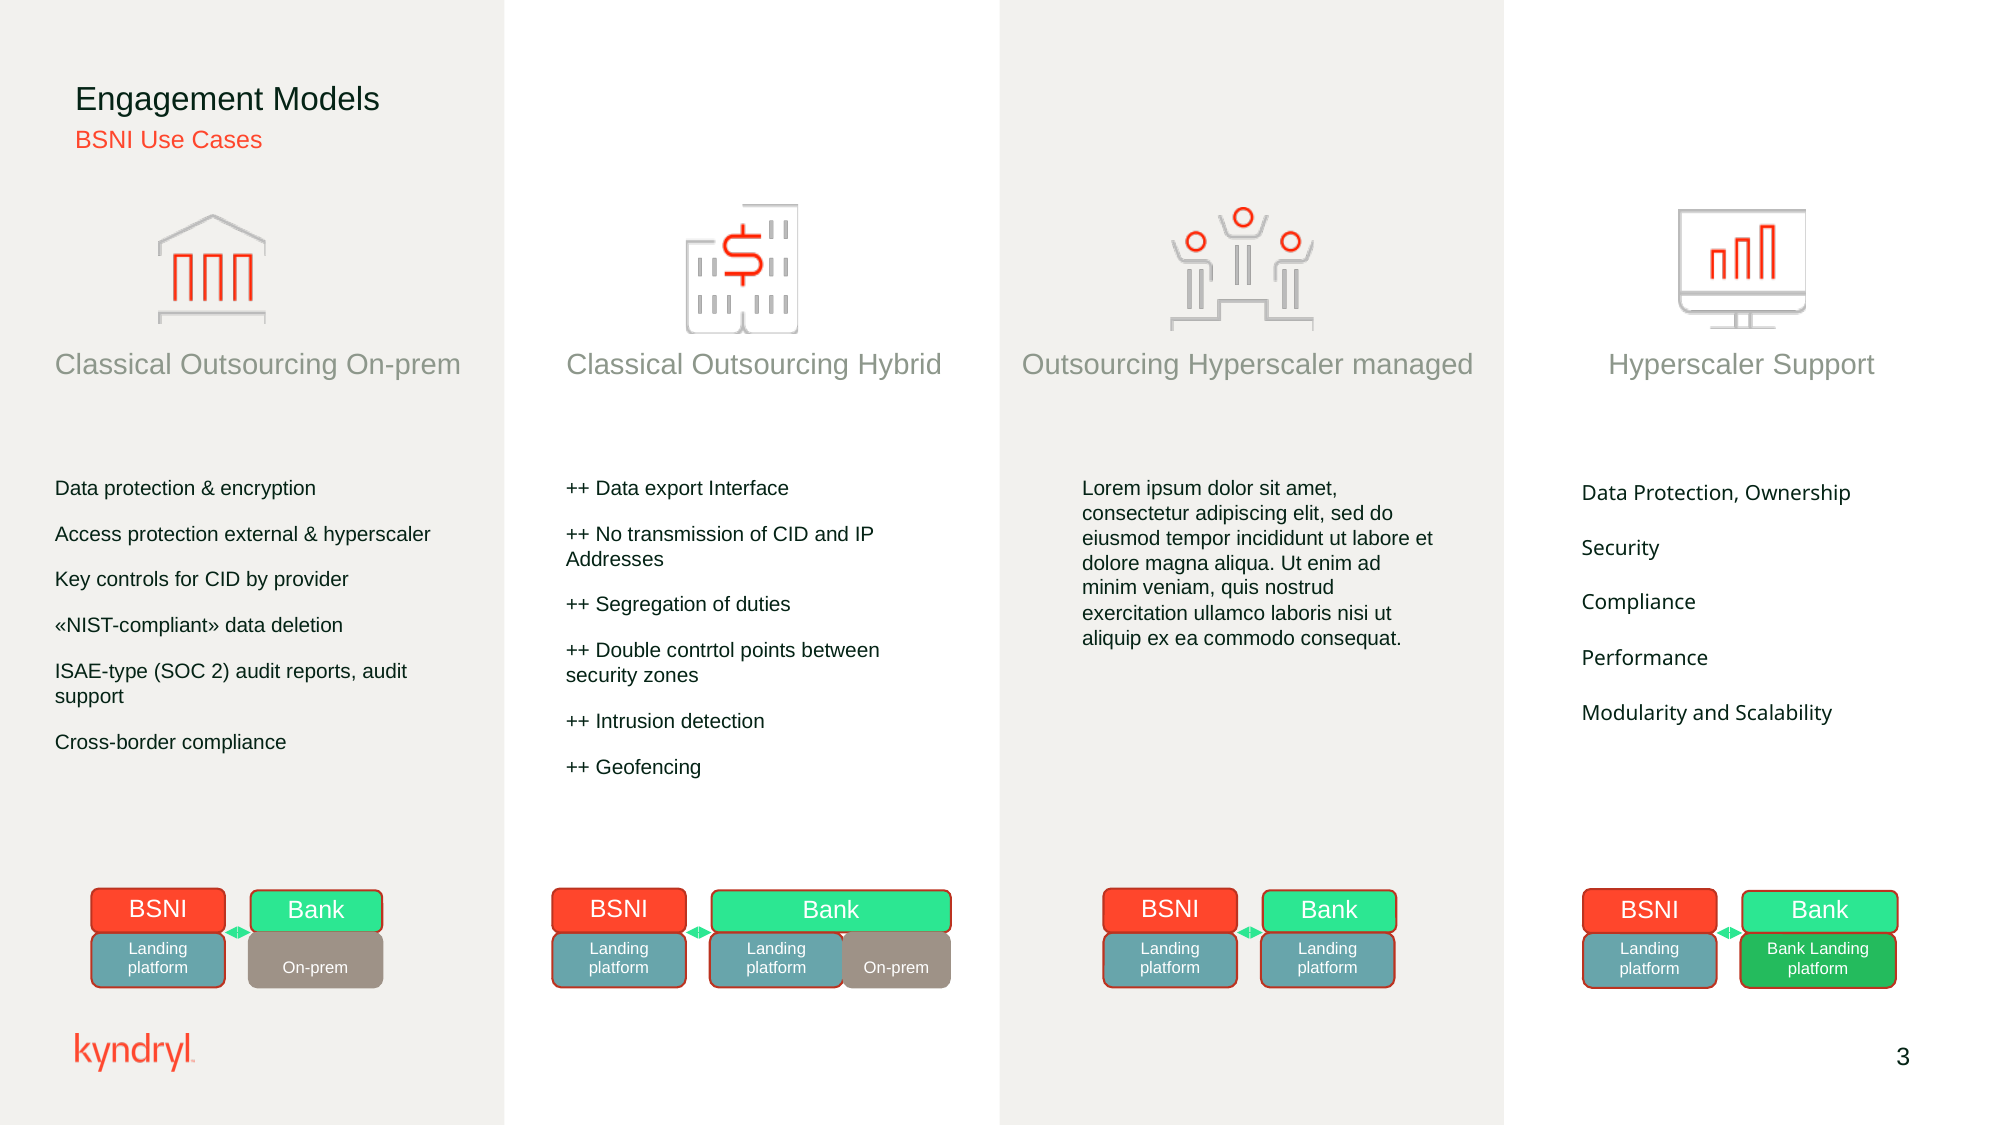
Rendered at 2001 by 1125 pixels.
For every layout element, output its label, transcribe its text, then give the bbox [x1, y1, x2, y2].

list Lorem ipsum dolor sit amet, consectetur adipiscing elit, sed do eiusmod tempor incididunt ut labore et dolore magna aliqua. Ut enim ad minim veniam, quis nostrud exercitation ullamco laboris nisi ut aliquip ex ea commodo consequat. [1082, 474, 1435, 609]
picture [75, 1033, 195, 1072]
text_box Landing platform [90, 933, 226, 989]
title Engagement Models [75, 81, 654, 127]
text_box Bank [249, 889, 384, 933]
text_box On-prem [247, 931, 384, 989]
list BSNI Use Cases [75, 127, 654, 174]
picture [685, 203, 798, 334]
picture [158, 214, 266, 324]
text_box Classical Outsourcing On-prem [54, 345, 489, 381]
text_box Bank [1261, 889, 1398, 933]
text_box Landing platform [551, 933, 687, 989]
text_box Bank [710, 889, 952, 934]
list ++ Data export Interface ++ No transmission of CID and IP Addresses ++ Segregation of duties ++ Double contrtol points between security zones ++ Intrusion detection ++ Geofencing [565, 474, 918, 609]
slide_number 3 [1475, 1045, 1925, 1067]
text_box Landing platform [1102, 933, 1239, 989]
picture [1170, 207, 1314, 331]
picture [1677, 209, 1806, 329]
text_box Landing platform [1259, 931, 1396, 989]
text_box On-prem [842, 931, 951, 989]
list Data protection & encryption Access protection external & hyperscaler Key controls for CID by provider «NIST-compliant» data deletion ISAE-type (SOC 2) audit reports, audit support Cross-border compliance [54, 474, 477, 609]
text_box Bank Landing platform [1739, 931, 1897, 989]
text_box BSNI [1102, 887, 1239, 934]
text_box Classical Outsourcing Hybrid [566, 345, 943, 381]
text_box Outsourcing Hyperscaler managed [1021, 345, 1475, 381]
text_box Bank [1741, 889, 1899, 934]
text_box BSNI [551, 887, 687, 934]
text_box Hyperscaler Support [1608, 345, 1876, 381]
text_box BSNI [1581, 888, 1718, 934]
text_box BSNI [90, 887, 226, 934]
list Data Protection, Ownership Security Compliance Performance Modularity and Scalability [1493, 474, 1991, 609]
text_box Landing platform [708, 931, 843, 989]
text_box Landing platform [1581, 934, 1718, 989]
